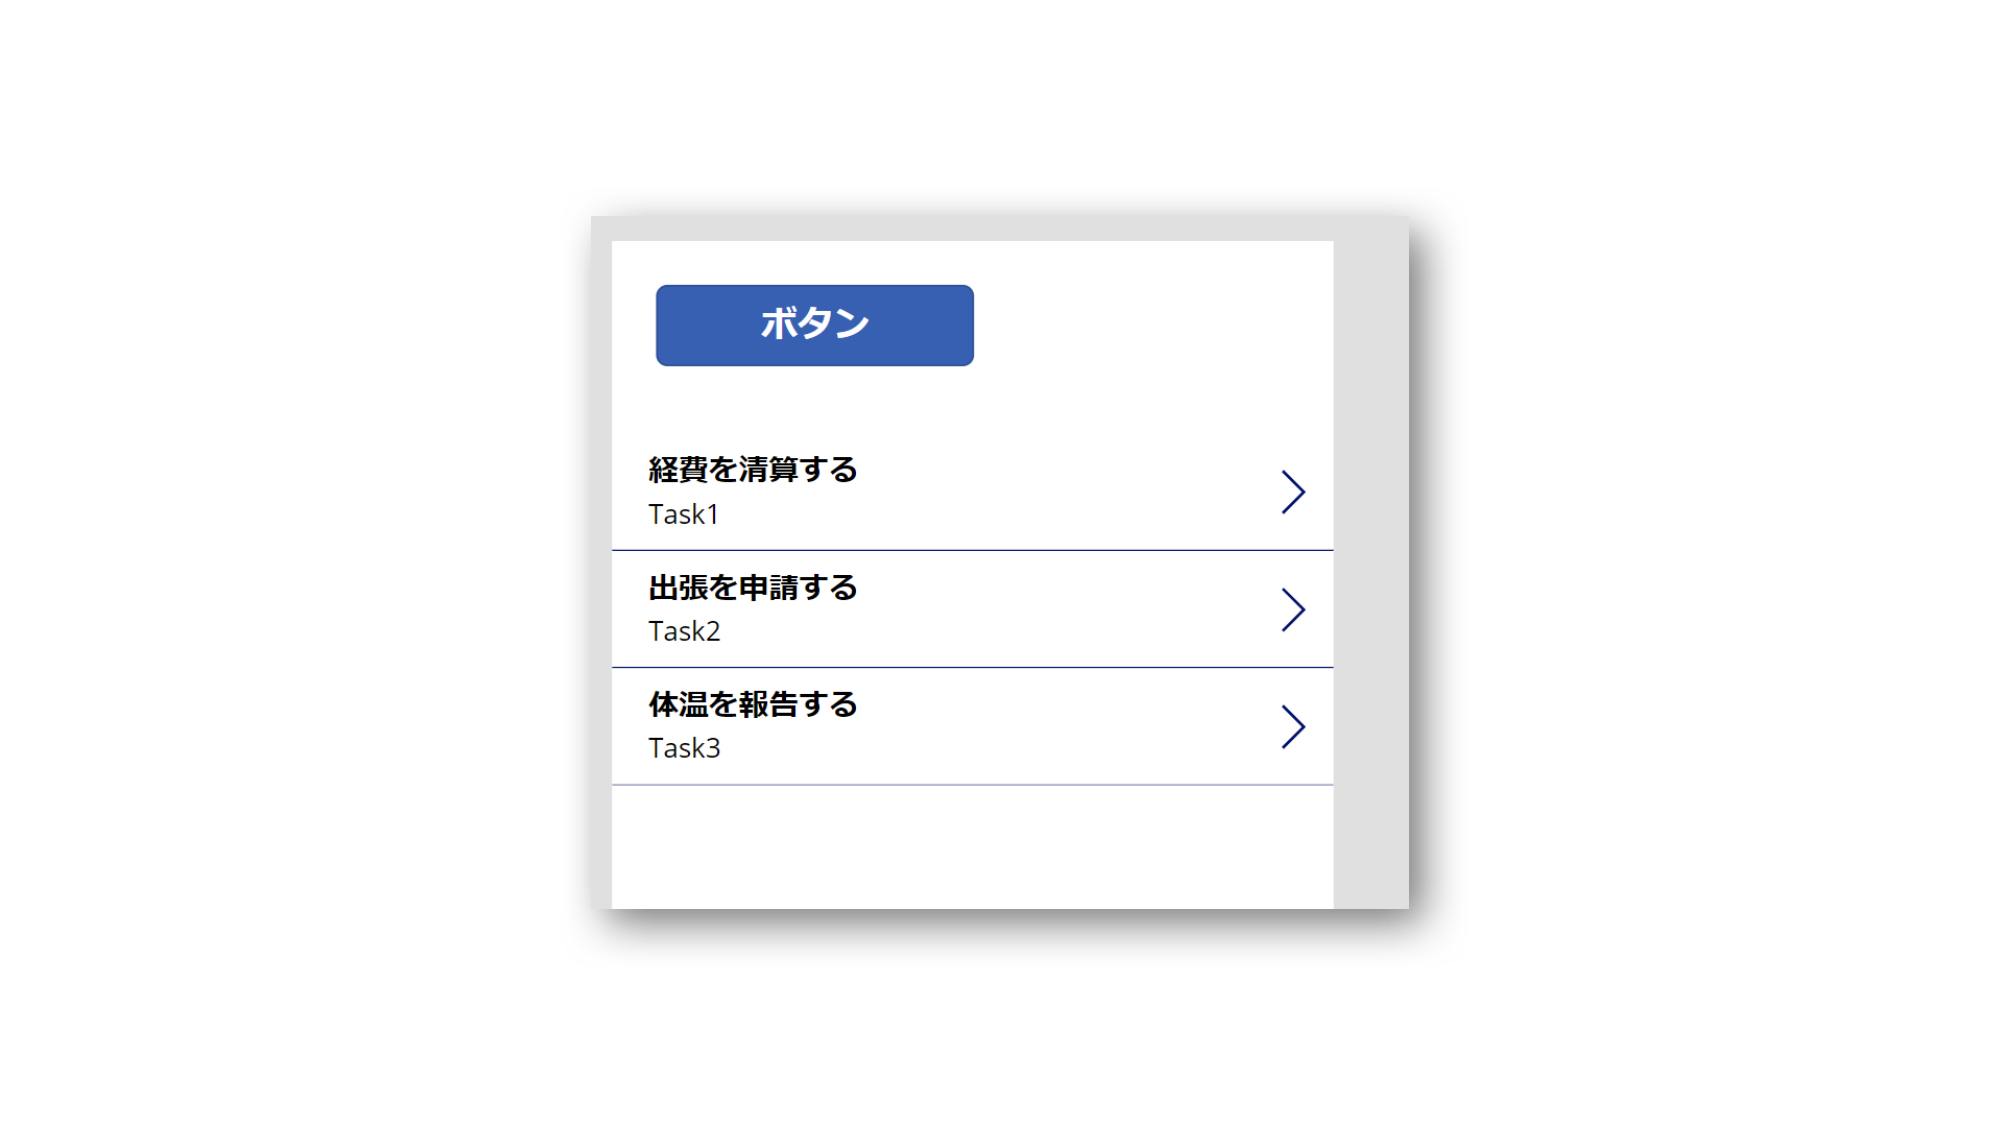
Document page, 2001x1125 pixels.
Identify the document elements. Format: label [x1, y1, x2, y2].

picture [591, 216, 1409, 909]
